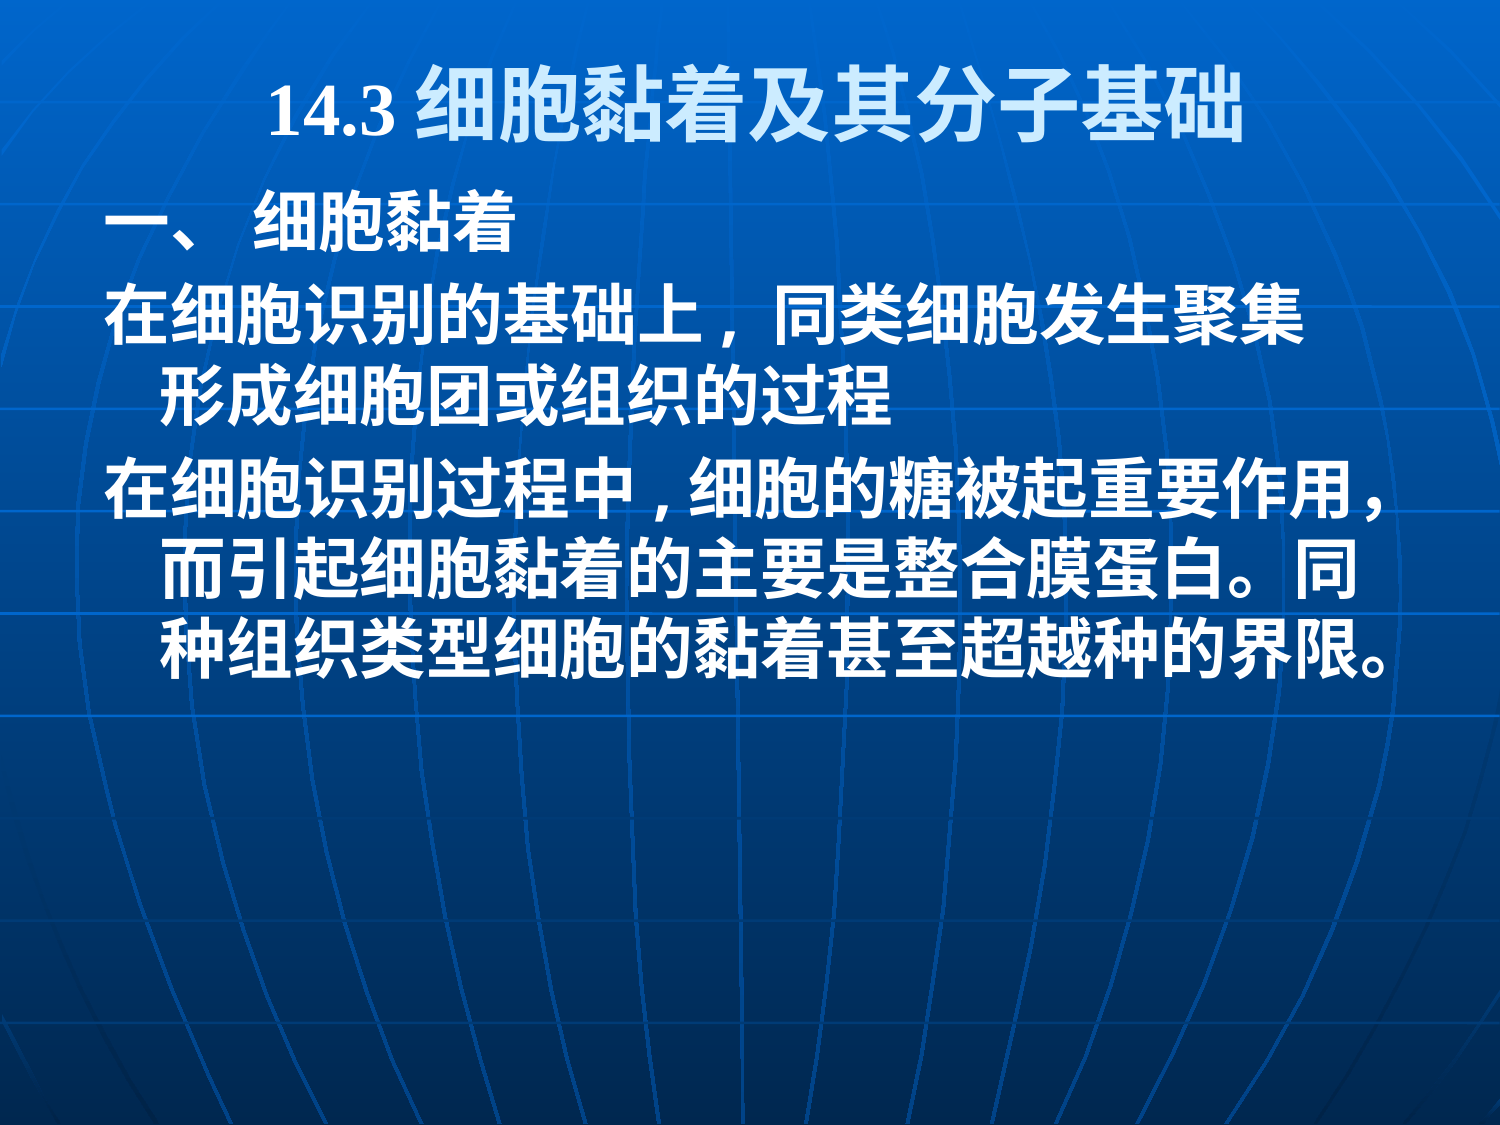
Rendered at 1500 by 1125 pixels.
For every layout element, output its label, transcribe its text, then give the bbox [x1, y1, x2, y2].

title 14.3细胞黏着及其分子基础 [220, 45, 1293, 159]
list 一、 细胞黏着 在细胞识别的基础上, 同类细胞发生聚集形成细胞团或组织的过程 在细胞识别过程中,细胞的糖被起重要作用，而引起细胞黏着的主要是整合膜蛋白。同种组织类型细胞的黏着甚至超越种的界限。 [88, 172, 1388, 963]
